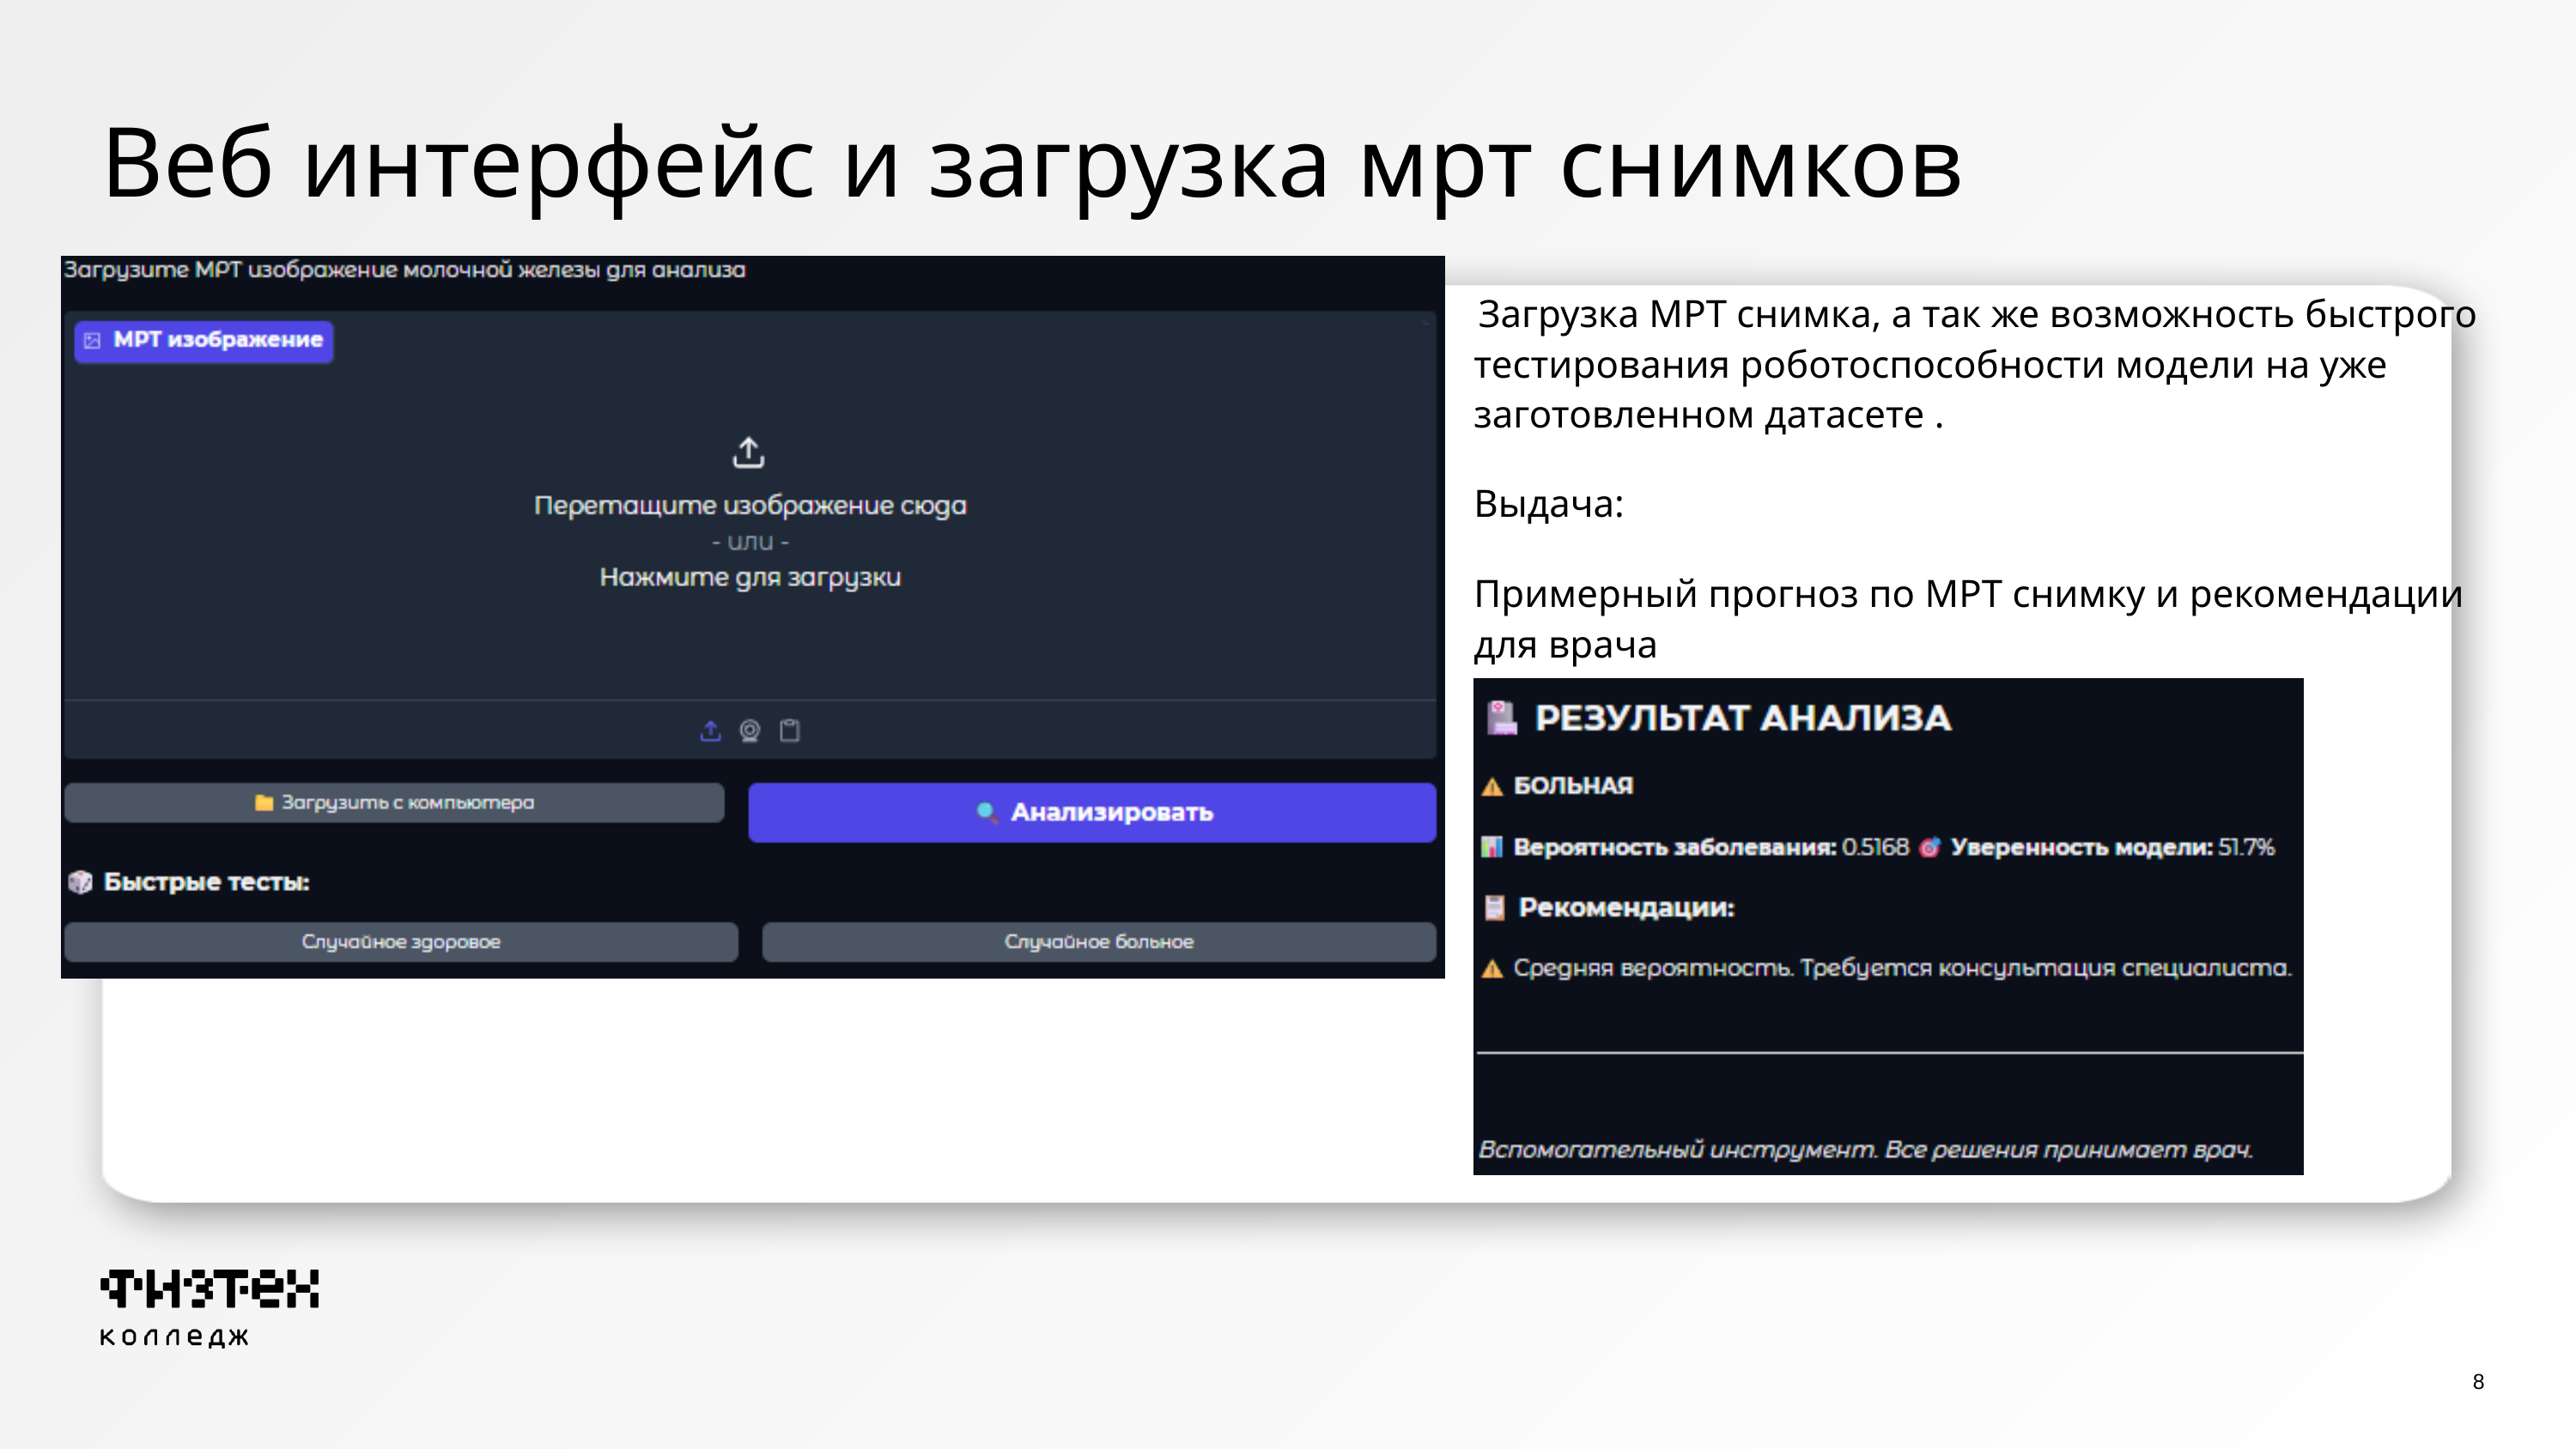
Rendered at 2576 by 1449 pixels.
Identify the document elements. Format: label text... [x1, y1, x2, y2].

picture [61, 256, 2451, 1203]
text_box Загрузка МРТ снимка, а так же возможность быстрого тестирования роботоспособности модели на уже заготовленном датасете . Выдача: Примерный прогноз по МРТ снимку и рекомендации для врача [2451, 284, 2481, 679]
text_box Веб интерфейс и загрузка мрт снимков [100, 100, 2480, 216]
picture [100, 1270, 319, 1349]
slide_number <номер> [2460, 1361, 2573, 1404]
